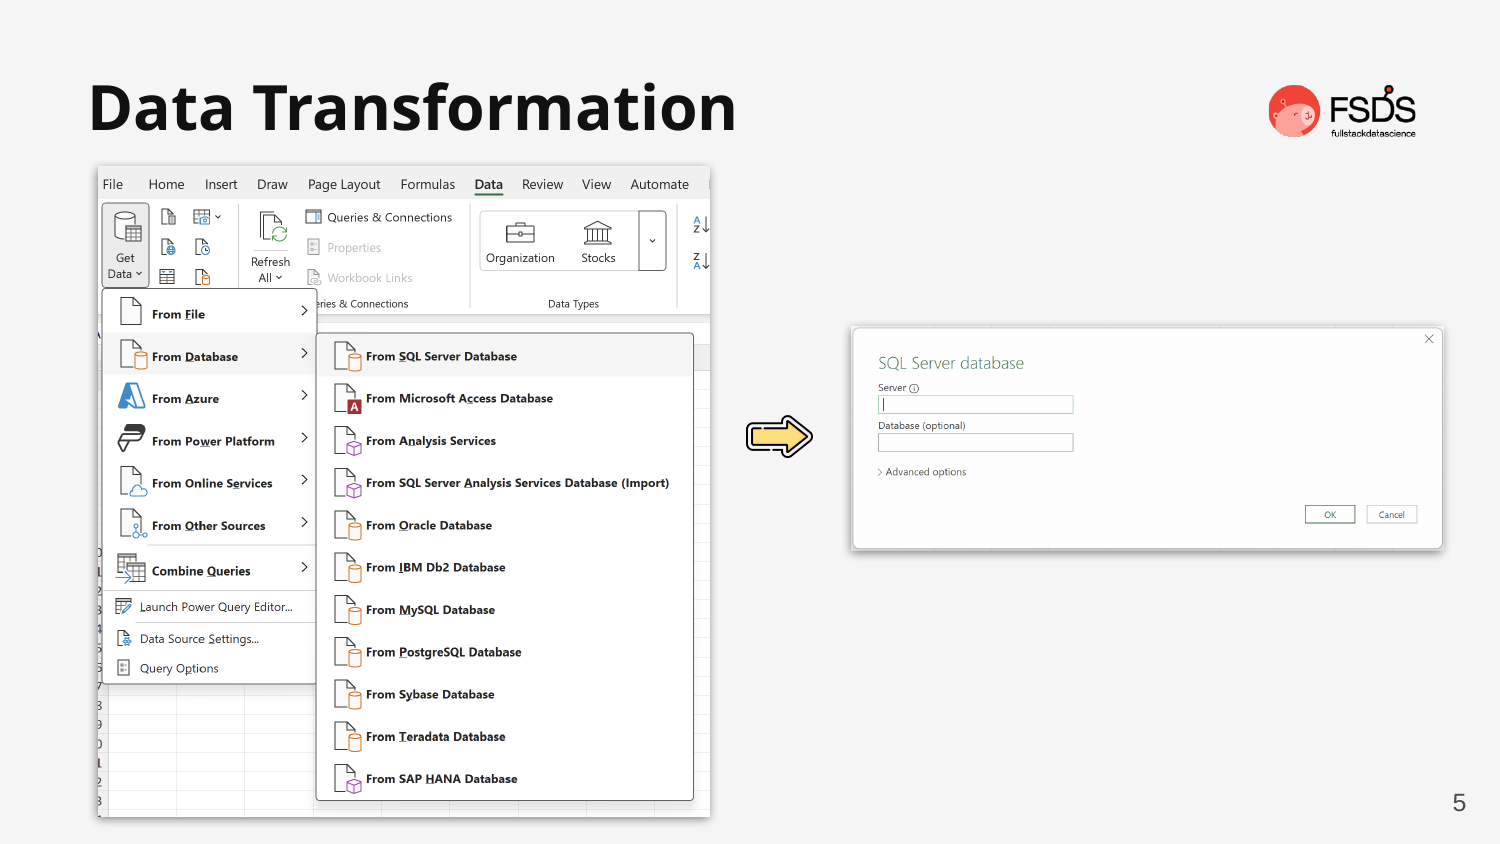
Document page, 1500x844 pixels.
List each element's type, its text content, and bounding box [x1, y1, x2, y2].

picture [97, 166, 710, 817]
picture [851, 326, 1444, 552]
picture [745, 402, 814, 471]
text_box 5 [1414, 786, 1467, 817]
text_box Data Transformation [87, 83, 1263, 143]
text_box [1268, 84, 1416, 137]
